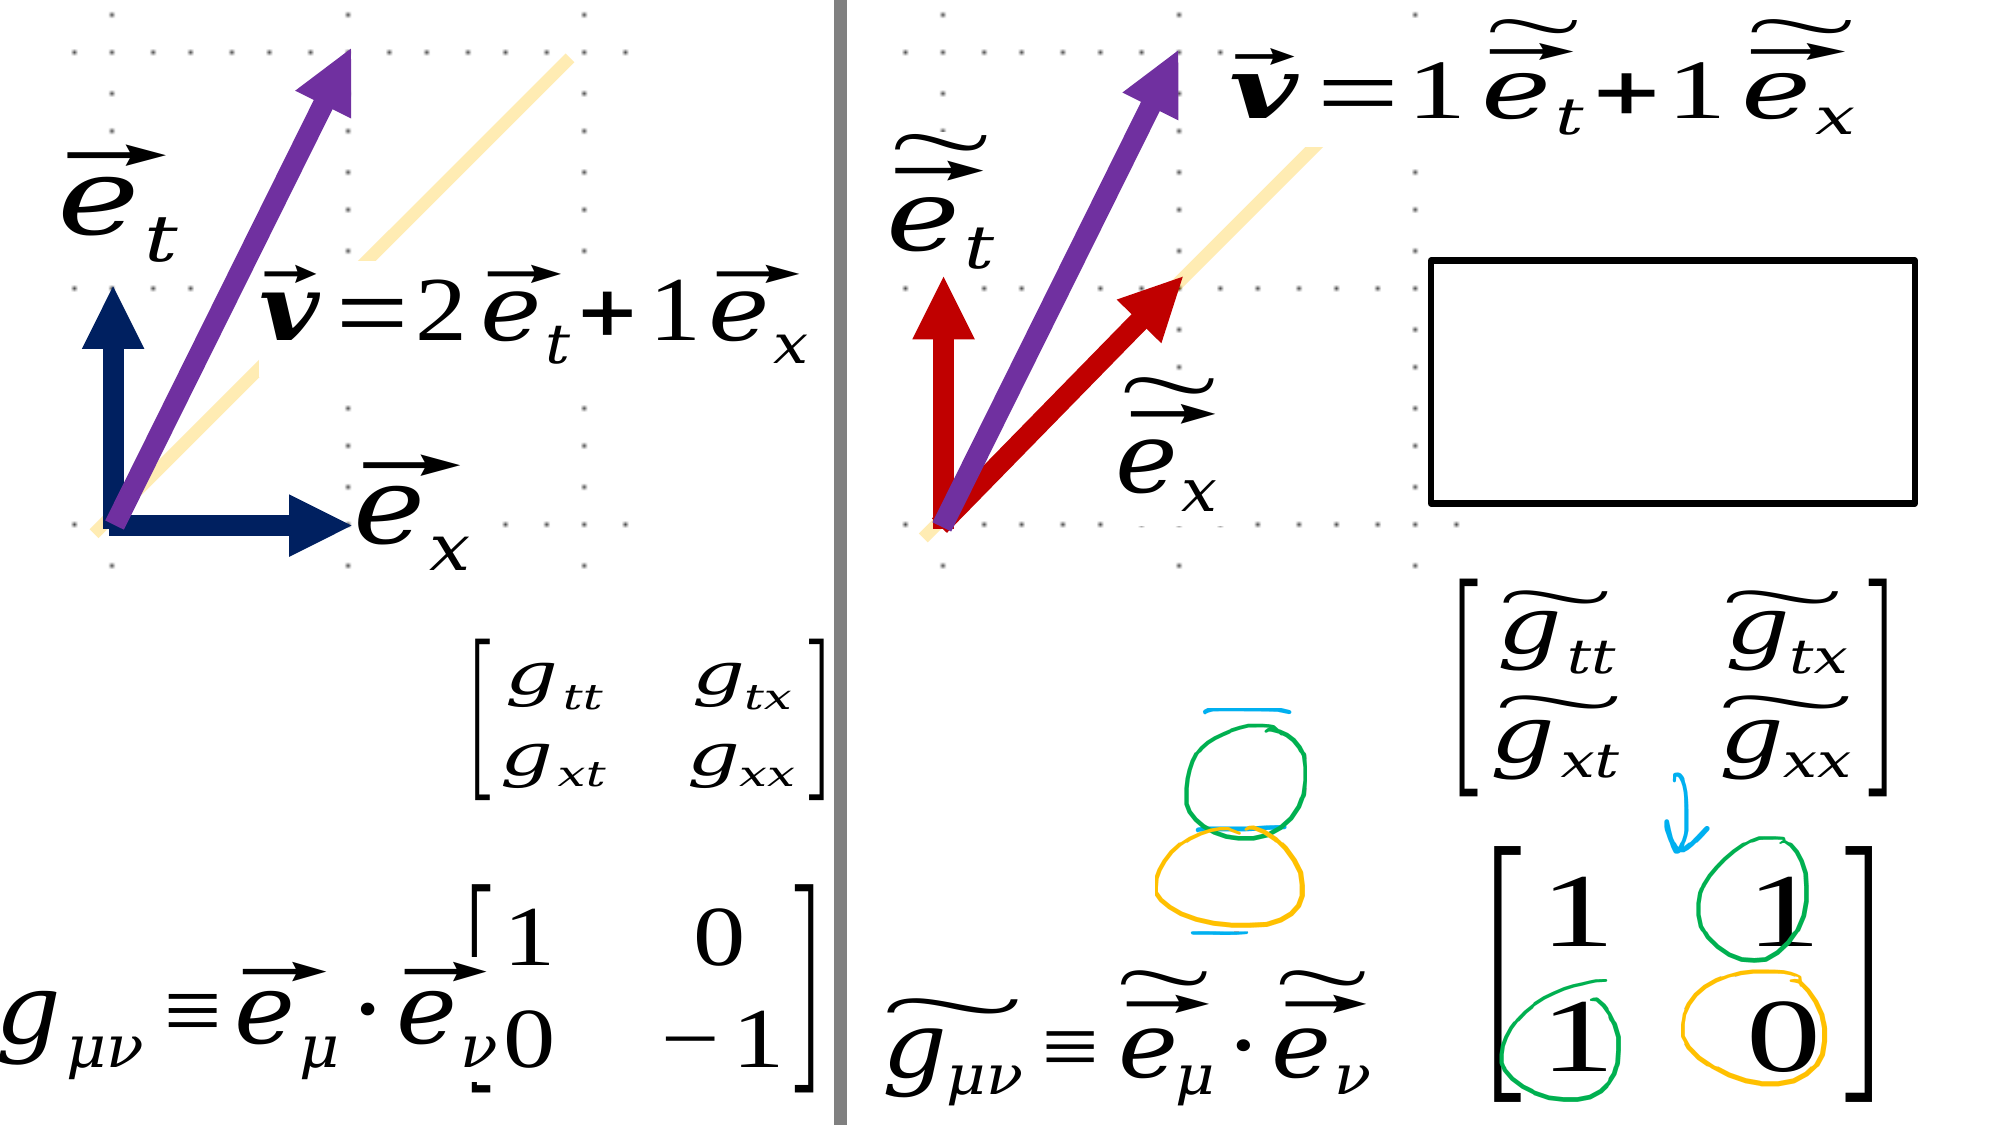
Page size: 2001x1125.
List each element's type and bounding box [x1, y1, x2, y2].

text_box [941, 50, 1179, 527]
text_box [878, 0, 1478, 587]
text_box [57, 0, 648, 587]
picture [1155, 708, 1836, 1111]
text_box [114, 48, 351, 526]
